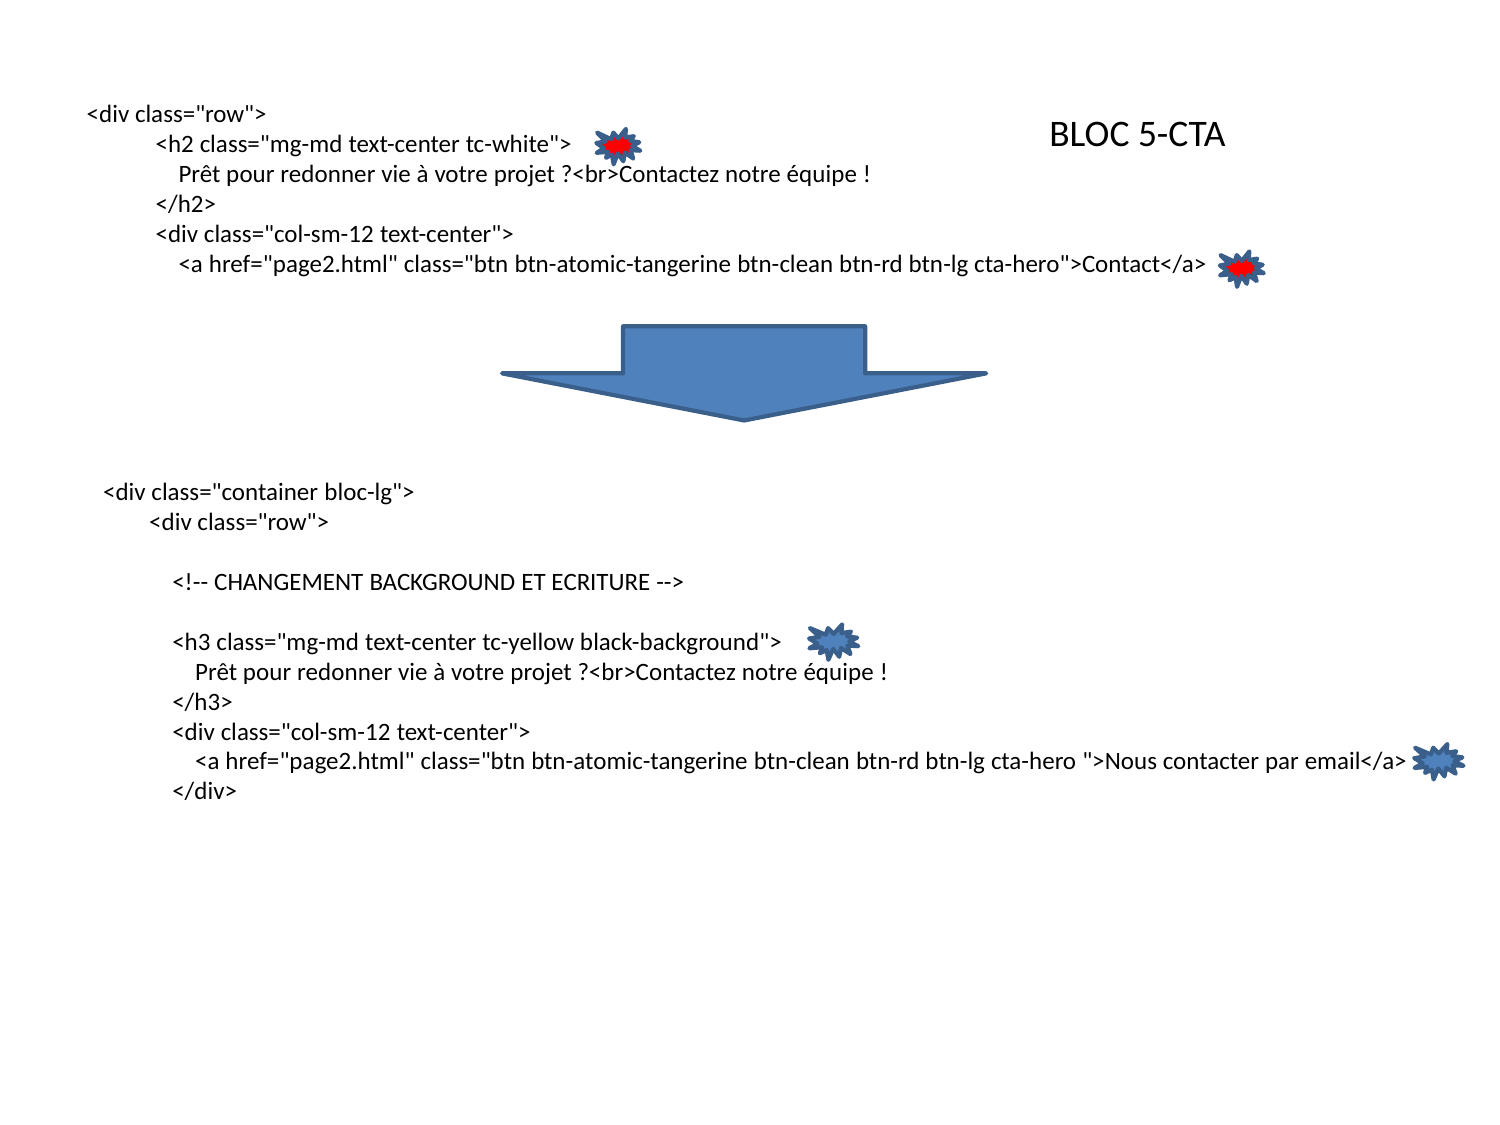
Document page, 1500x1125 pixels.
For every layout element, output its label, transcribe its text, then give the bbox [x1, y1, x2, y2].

text_box [594, 126, 643, 167]
text_box [1217, 249, 1266, 289]
text_box [499, 324, 989, 423]
text_box [806, 622, 861, 662]
text_box [1412, 742, 1466, 782]
text_box BLOC 5-CTA [1034, 101, 1241, 162]
text_box <div class="row"> <h2 class="mg-md text-center tc-white"> Prêt pour redonner vie à votre projet ?<br>Contactez notre équipe ! </h2> <div class="col-sm-12 text-center"> <a href="page2.html" class="btn btn-atomic-tangerine btn-clean btn-rd btn-lg cta-hero">Contact</a> [71, 89, 1407, 285]
text_box <div class="container bloc-lg"> <div class="row"> <!-- CHANGEMENT BACKGROUND ET ECRITURE --> <h3 class="mg-md text-center tc-yellow black-background"> Prêt pour redonner vie à votre projet ?<br>Contactez notre équipe ! </h3> <div class="col-sm-12 text-center"> <a href="page2.html" class="btn btn-atomic-tangerine btn-clean btn-rd btn-lg cta-hero ">Nous contacter par email</a> </div> [88, 468, 1431, 813]
